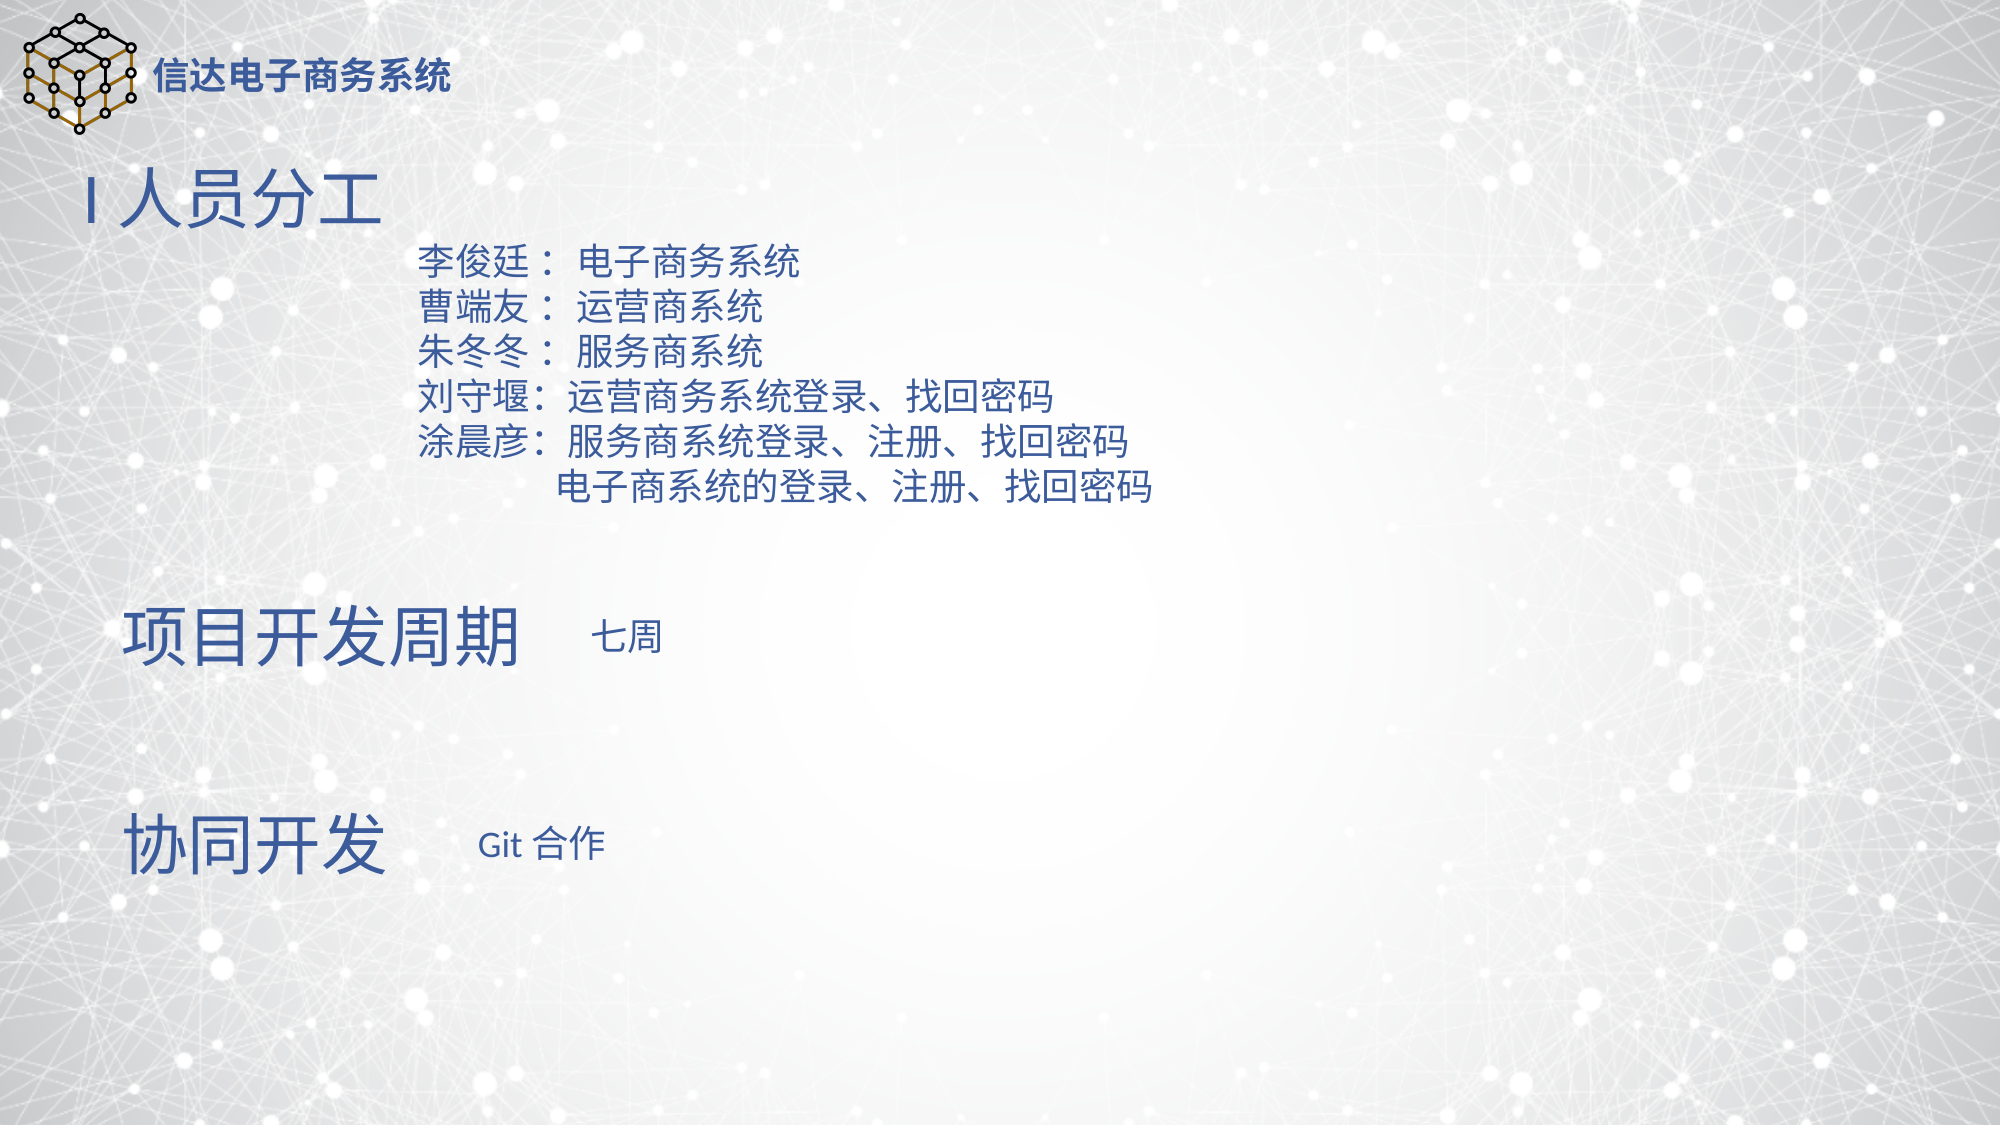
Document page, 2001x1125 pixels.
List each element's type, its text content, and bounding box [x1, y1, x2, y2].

text_box 信达电子商务系统 [151, 44, 468, 105]
text_box 七周 [575, 605, 681, 665]
text_box 协同开发 [106, 795, 404, 890]
text_box Git合作 [463, 812, 622, 873]
picture [0, 0, 2000, 1125]
text_box 项目开发周期 [106, 587, 537, 683]
text_box I人员分工 [67, 149, 399, 245]
text_box 李俊廷 ：电子商务系统 曹端友 ：运营商系统 朱冬冬 ：服务商系统 刘守堰：运营商务系统登录、找回密码 涂晨彦：服务商系统登录、注册、找回密码 电子商系统的登录、注册、找回密码 [403, 230, 1597, 516]
